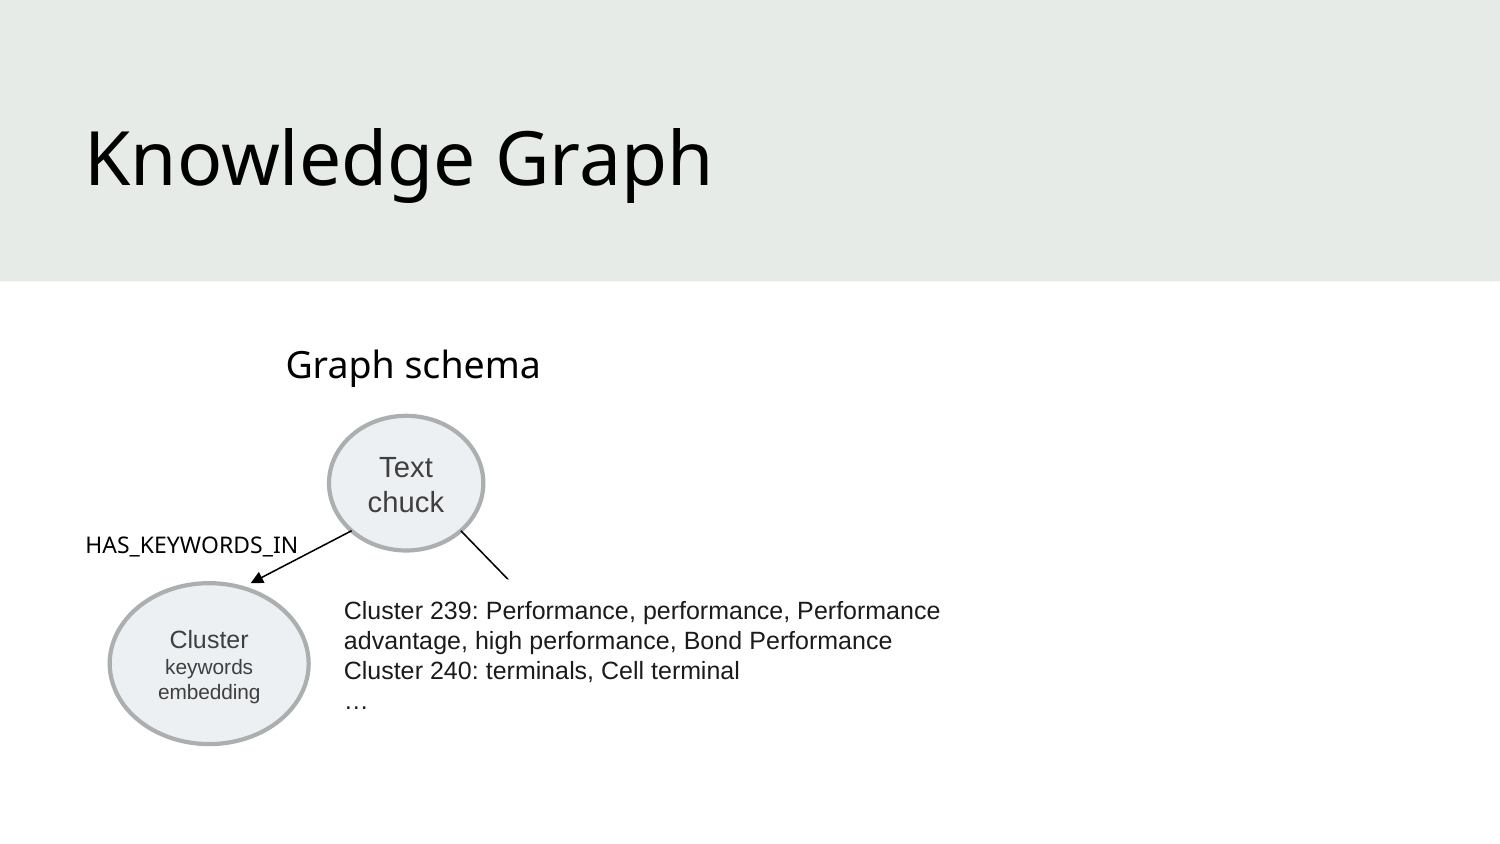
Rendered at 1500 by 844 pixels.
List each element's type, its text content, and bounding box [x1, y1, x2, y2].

text_box Knowledge Graph [84, 92, 721, 201]
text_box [250, 530, 352, 584]
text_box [460, 530, 531, 604]
text_box Text chuck [328, 415, 484, 551]
text_box Cluster 239: Performance, performance, Performance advantage, high performance, Bond Performance Cluster 240: terminals, Cell terminal … [328, 579, 1040, 730]
text_box Cluster keywords embedding [109, 583, 309, 745]
text_box [0, 0, 1500, 282]
text_box Graph schema [285, 341, 583, 387]
text_box HAS_KEYWORDS_IN [85, 530, 249, 559]
